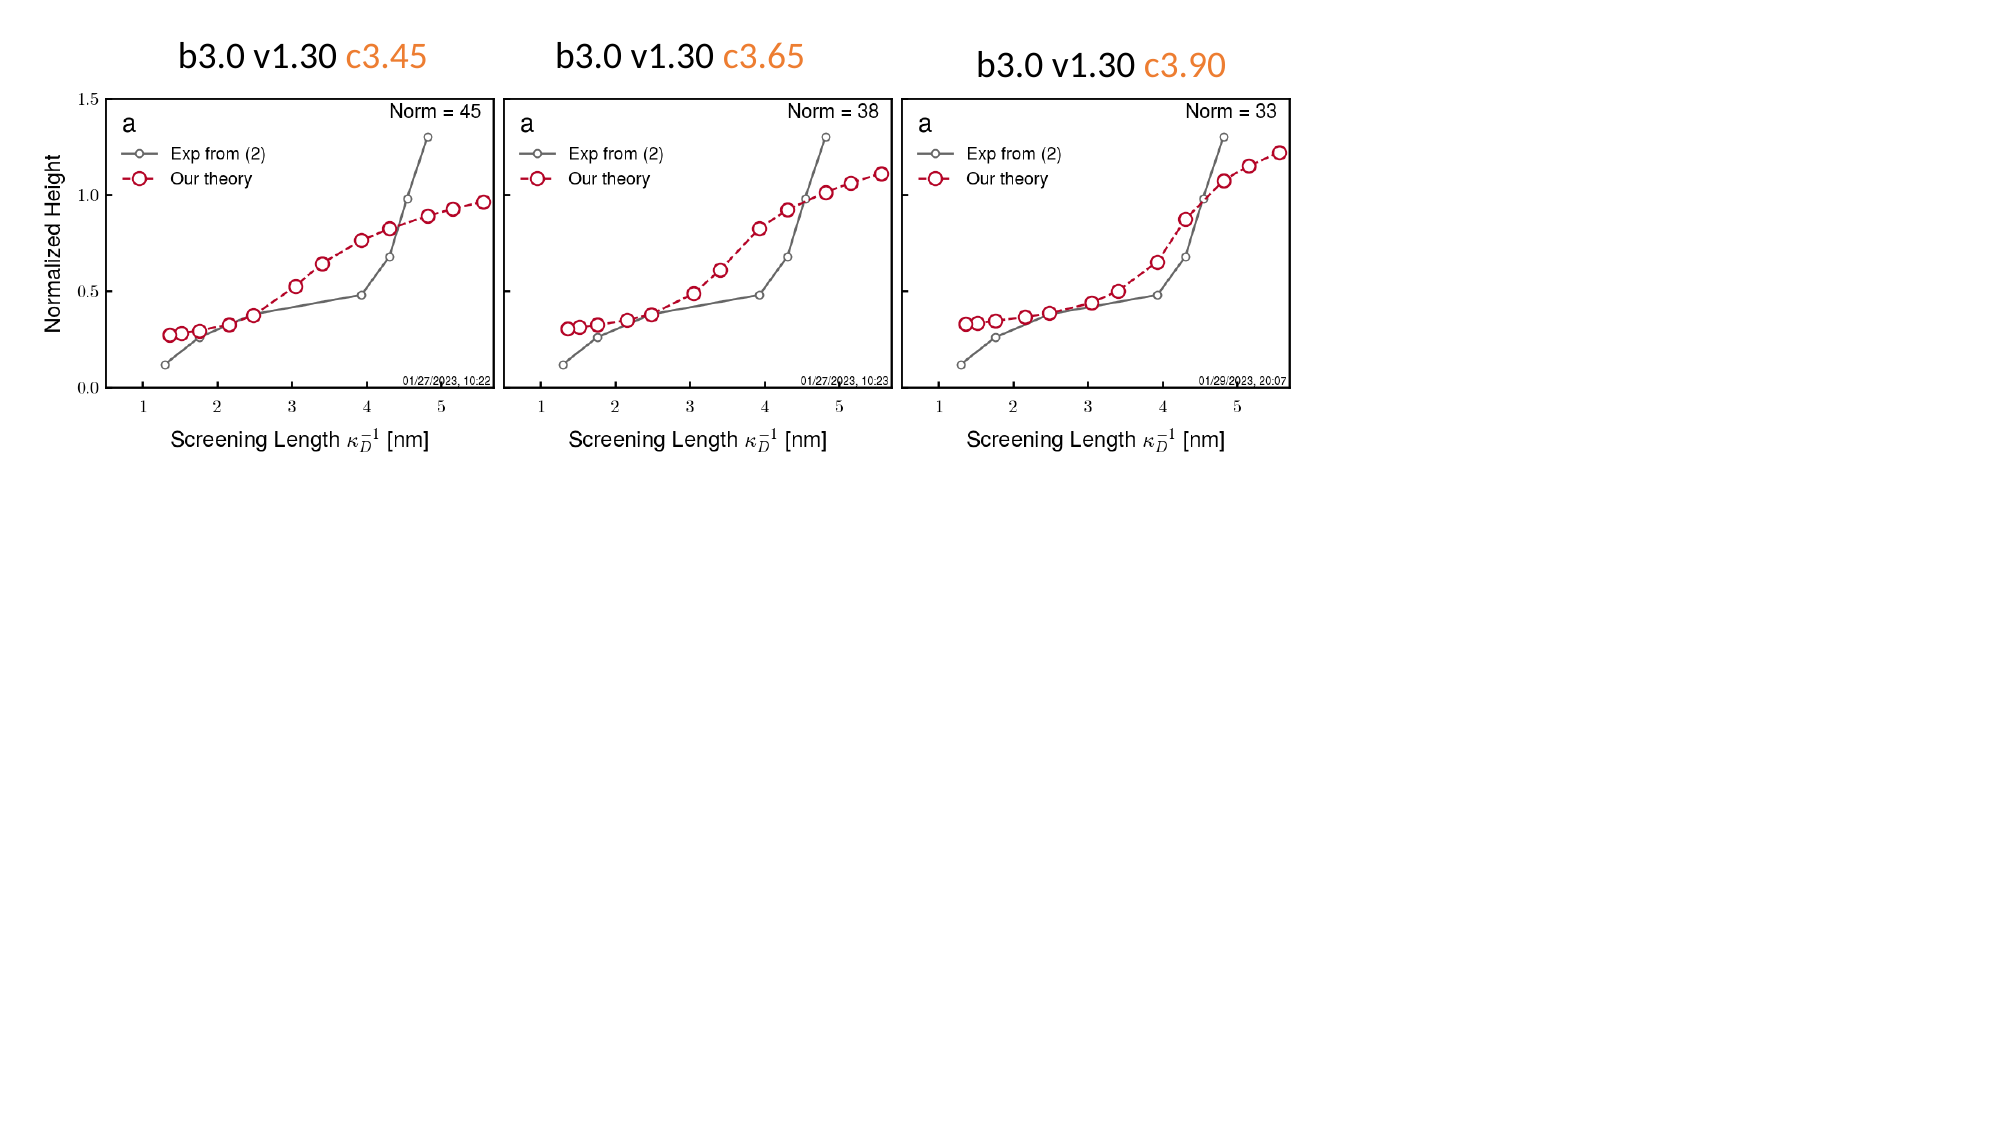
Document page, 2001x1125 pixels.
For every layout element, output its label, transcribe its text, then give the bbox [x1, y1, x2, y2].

text_box b3.0 v1.30 c3.65 [517, 23, 843, 84]
text_box b3.0 v1.30 c3.90 [939, 32, 1264, 84]
text_box b3.0 v1.30 c3.45 [140, 23, 466, 84]
picture [37, 84, 1296, 462]
